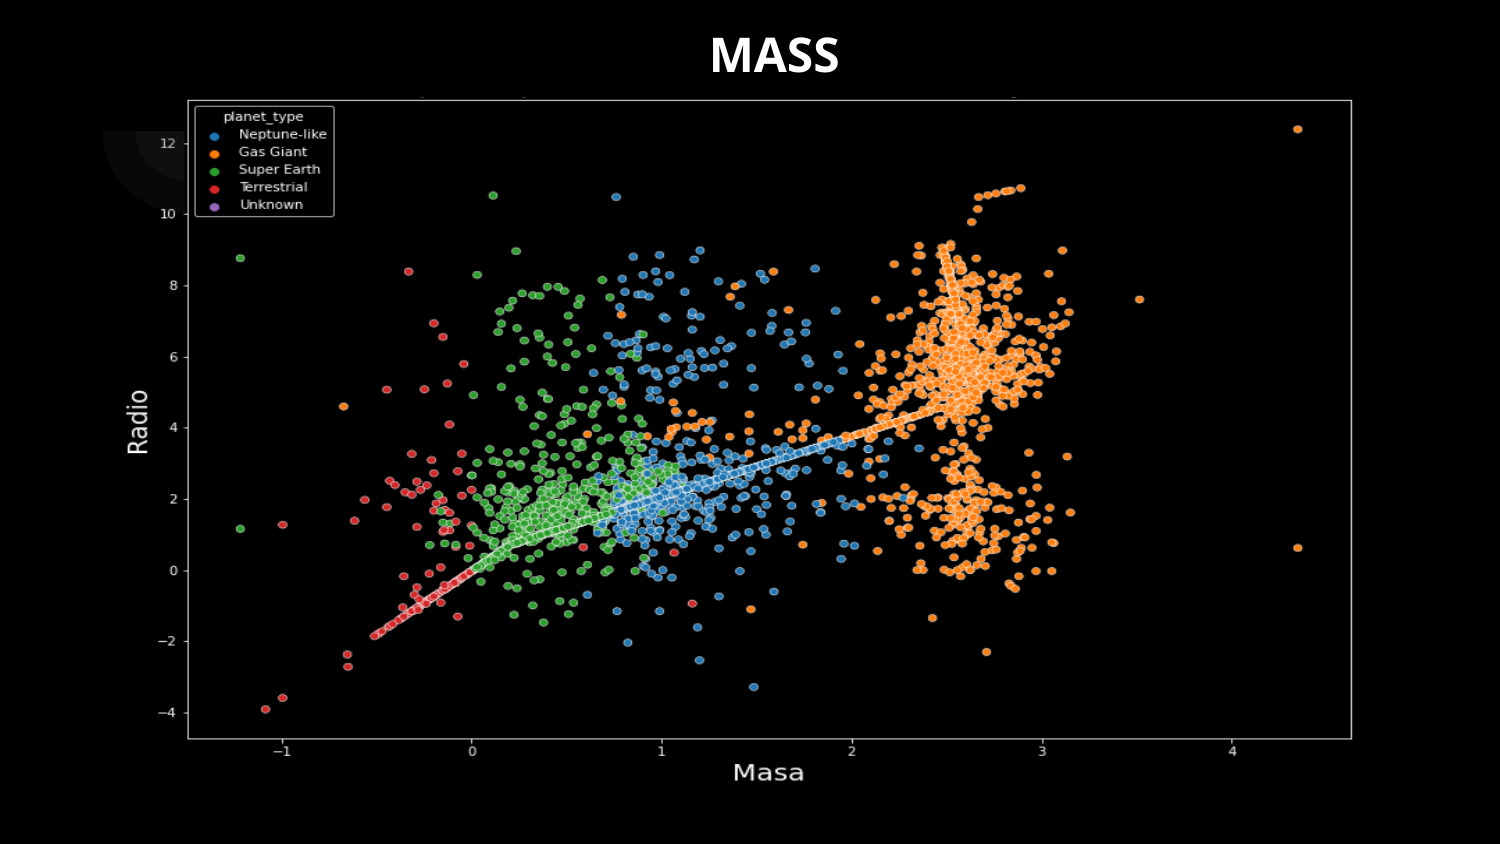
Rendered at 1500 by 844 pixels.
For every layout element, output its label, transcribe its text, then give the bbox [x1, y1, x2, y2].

picture [0, 0, 1500, 844]
text_box MASS [376, 9, 1172, 98]
